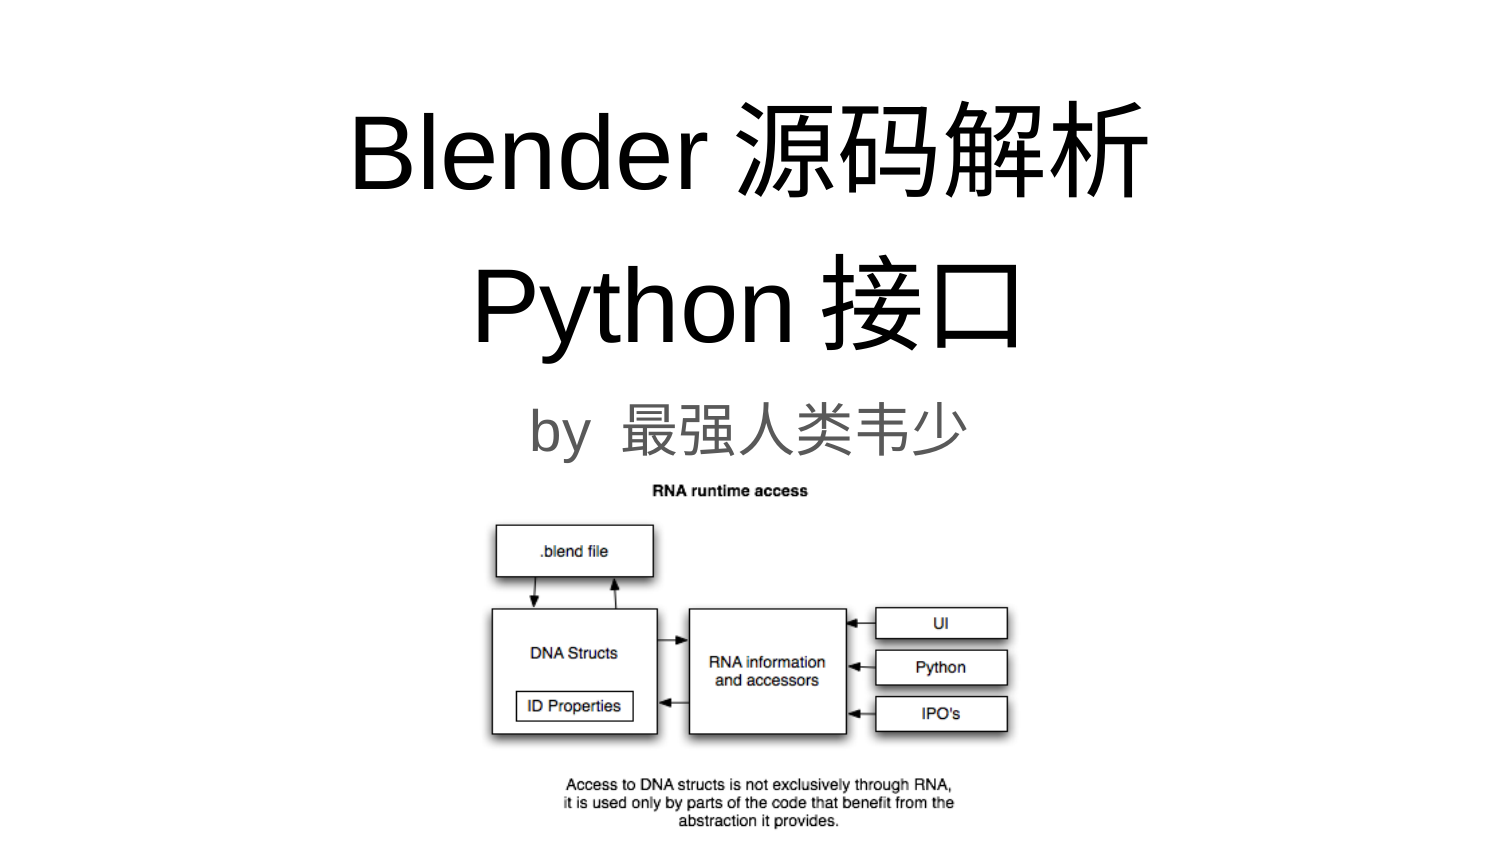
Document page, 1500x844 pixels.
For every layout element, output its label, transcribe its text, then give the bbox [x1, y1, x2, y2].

picture [465, 467, 1035, 843]
subtitle by 最强人类韦少 [51, 383, 1449, 514]
title Blender源码解析 Python接口 [51, 50, 1449, 383]
